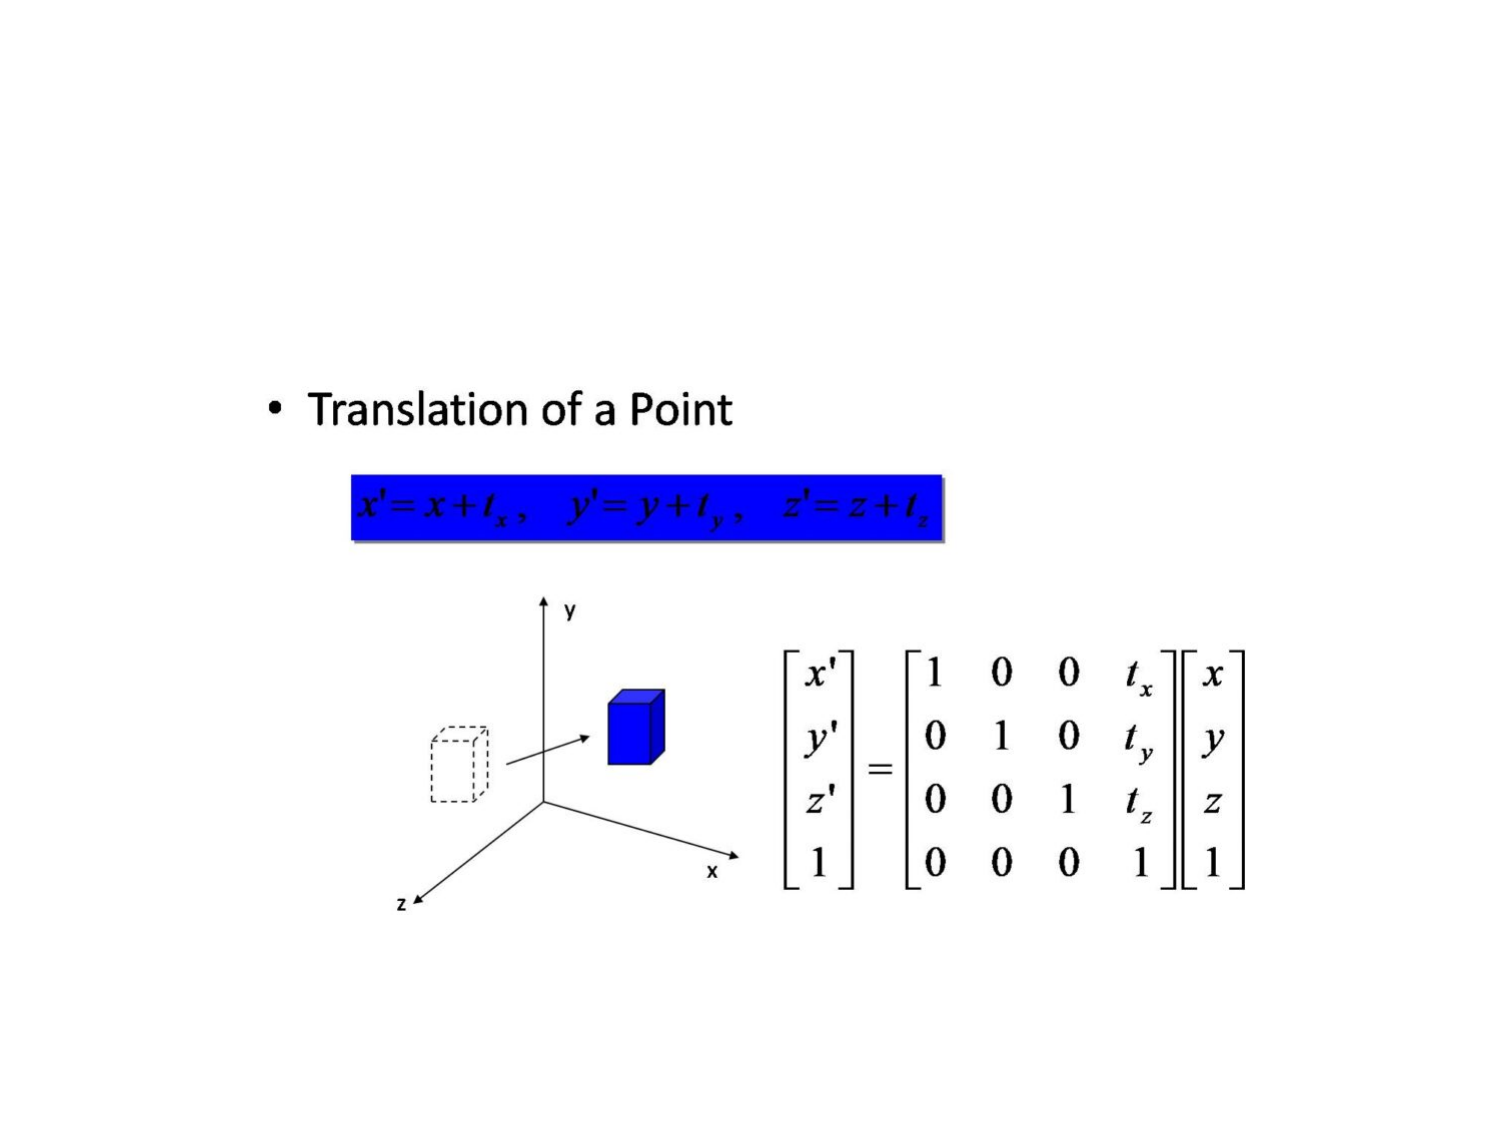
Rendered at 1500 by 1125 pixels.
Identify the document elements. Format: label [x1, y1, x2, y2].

list [237, 362, 1262, 927]
